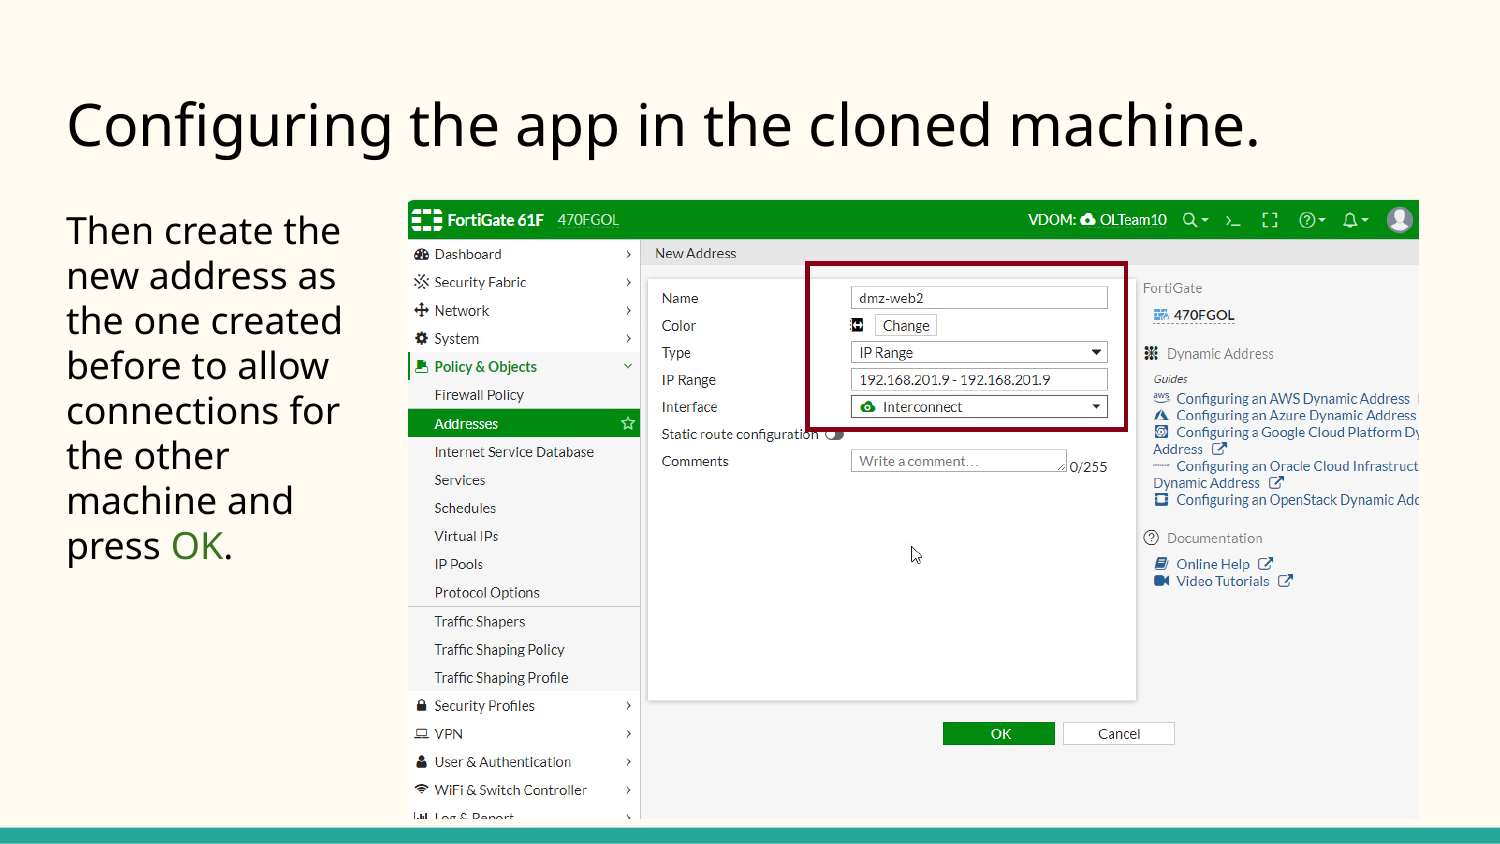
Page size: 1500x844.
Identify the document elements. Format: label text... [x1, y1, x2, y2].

picture [408, 198, 1420, 819]
title Configuring the app in the cloned machine. [51, 72, 1449, 174]
list Then create the new address as the one created before to allow connections for the other machine and press OK. [51, 192, 384, 750]
